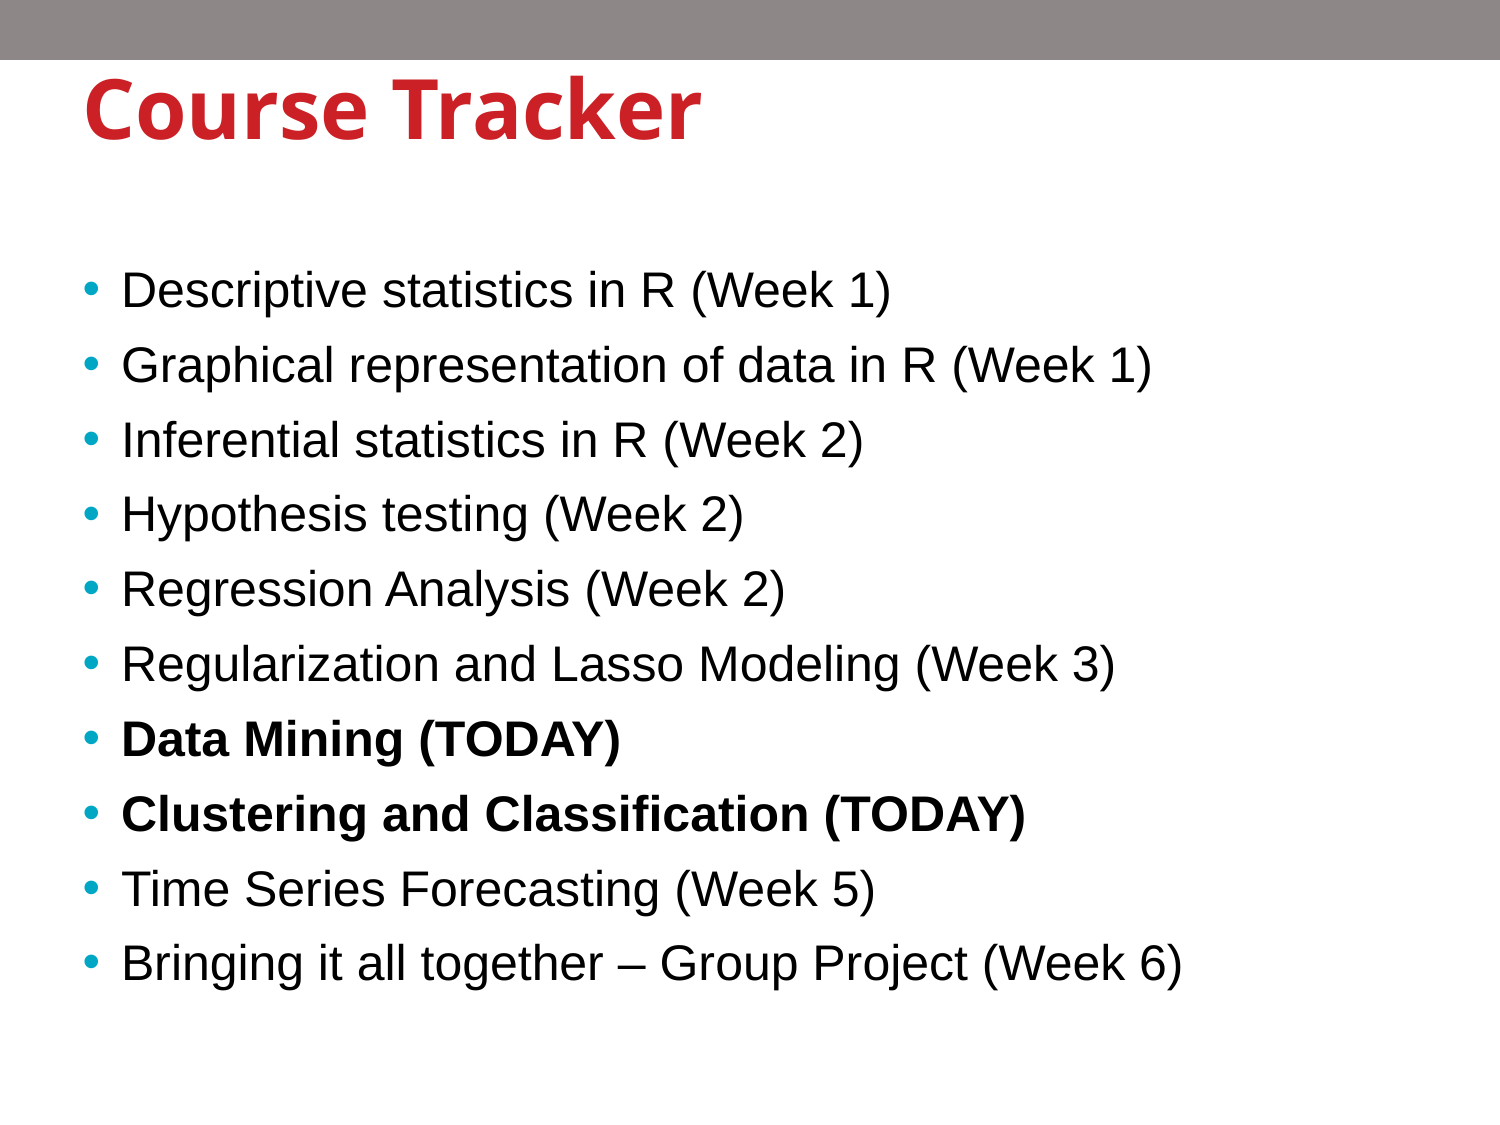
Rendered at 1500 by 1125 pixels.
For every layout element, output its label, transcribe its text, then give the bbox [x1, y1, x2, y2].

title Course Tracker [75, 59, 1425, 166]
list Descriptive statistics in R (Week 1) Graphical representation of data in R (Week 1) Inferential statistics in R (Week 2) Hypothesis testing (Week 2) Regression Analysis (Week 2) Regularization and Lasso Modeling (Week 3) Data Mining (TODAY) Clustering and Classification (TODAY) Time Series Forecasting (Week 5) Bringing it all together – Group Project (Week 6) [75, 256, 1425, 1125]
